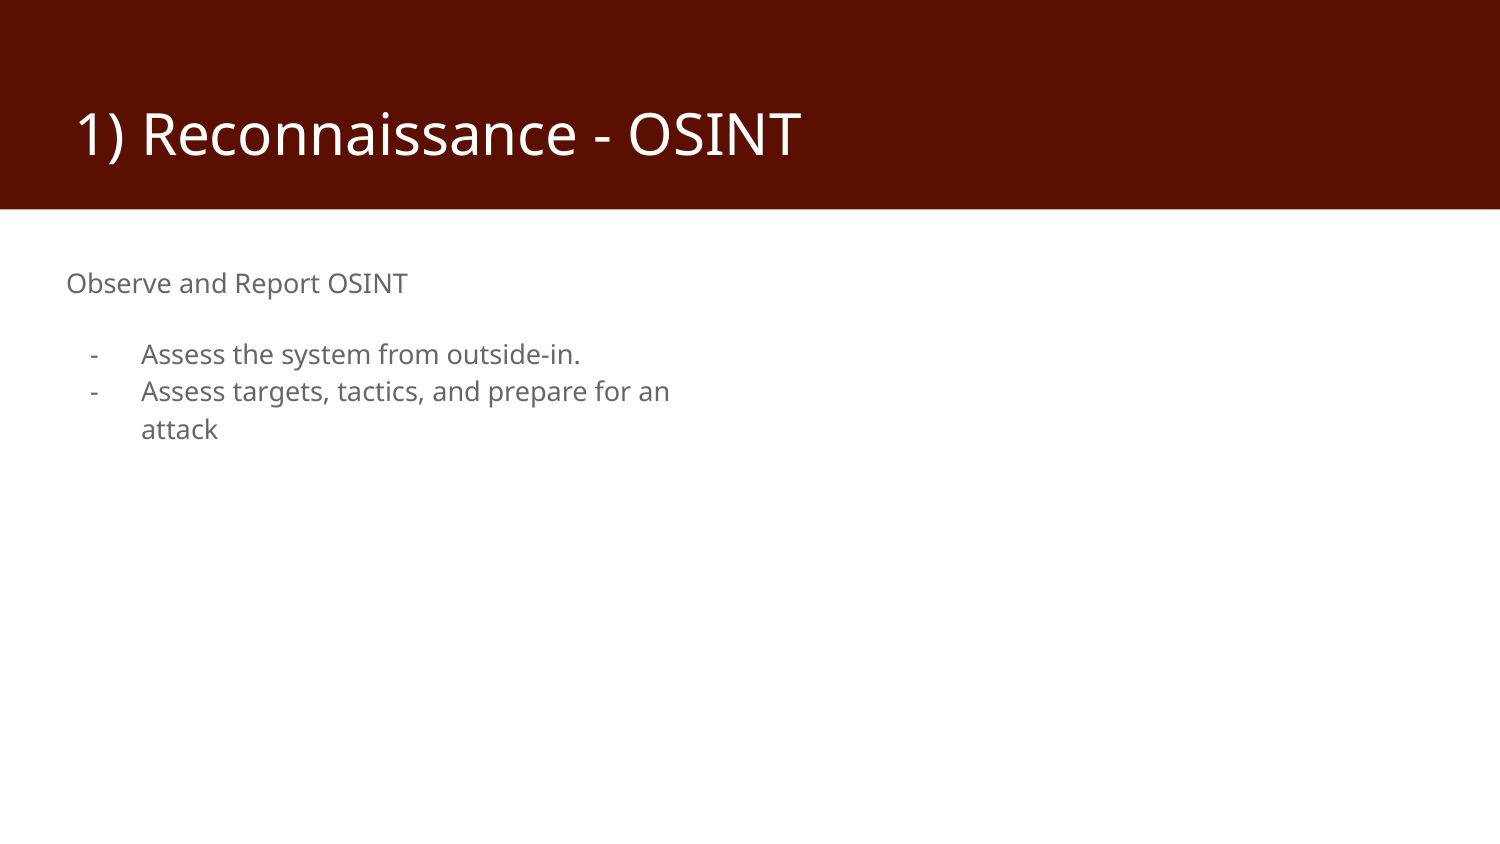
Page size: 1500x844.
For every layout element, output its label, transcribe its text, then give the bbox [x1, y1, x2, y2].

list Observe and Report OSINT Assess the system from outside-in. Assess targets, tactics, and prepare for an attack [51, 247, 708, 752]
title Reconnaissance - OSINT [51, 82, 1449, 185]
